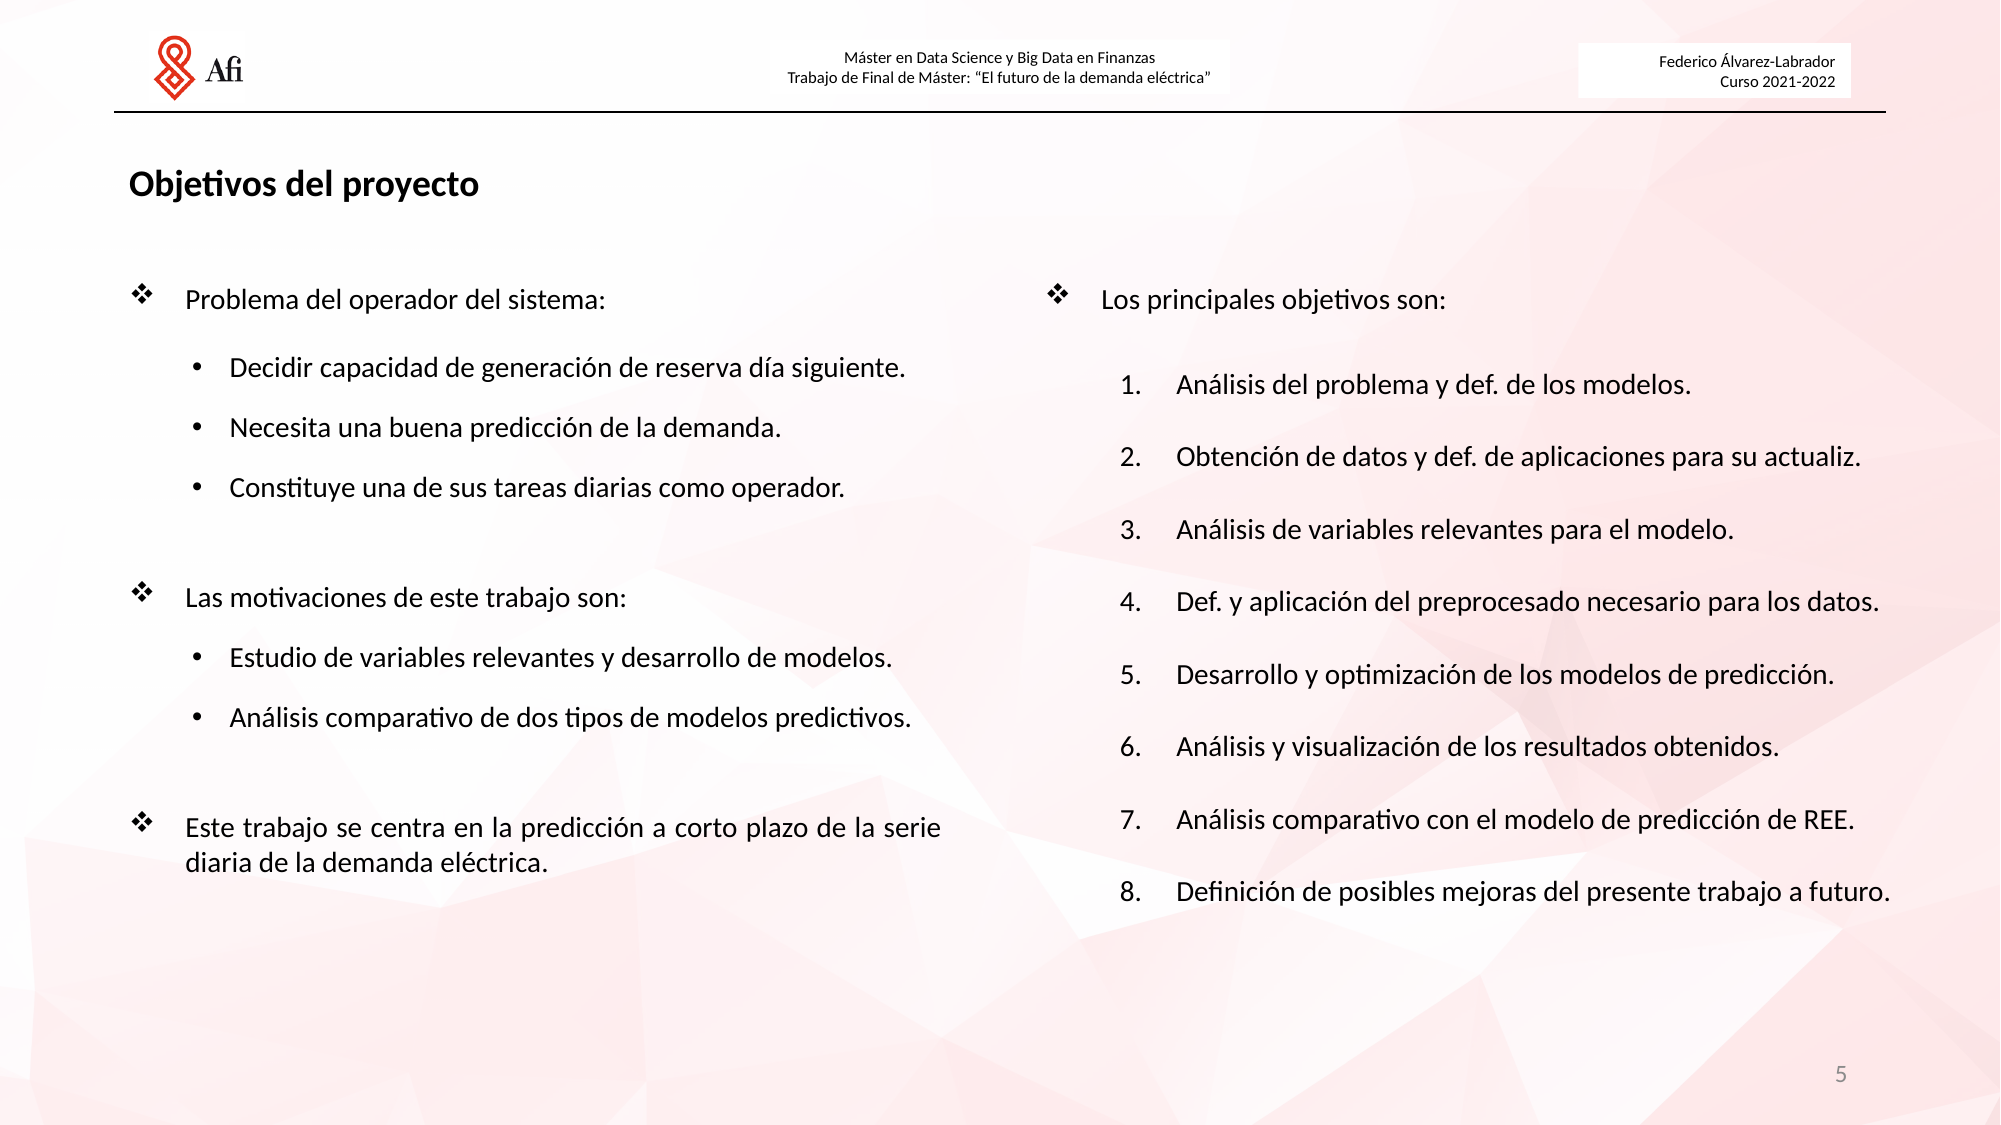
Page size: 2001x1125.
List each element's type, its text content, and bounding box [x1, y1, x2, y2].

slide_number 5 [1412, 1042, 1863, 1103]
text_box Objetivos del proyecto [114, 147, 1730, 226]
list Problema del operador del sistema: Decidir capacidad de generación de reserva día siguiente. Necesita una buena predicción de la demanda. Constituye una de sus tareas diarias como operador. Las motivaciones de este trabajo son: Estudio de variables relevantes y desarrollo de modelos. Análisis comparativo de dos tipos de modelos predictivos. Este trabajo se centra en la predicción a corto plazo de la serie diaria de la demanda eléctrica. [114, 226, 957, 1043]
text_box Federico Álvarez-Labrador Curso 2021-2022 [1578, 43, 1851, 98]
picture [149, 31, 245, 103]
text_box Máster en Data Science y Big Data en Finanzas Trabajo de Final de Máster: “El futuro de la demanda eléctrica” [769, 39, 1231, 95]
text_box Los principales objetivos son: Análisis del problema y def. de los modelos. Obtención de datos y def. de aplicaciones para su actualiz. Análisis de variables relevantes para el modelo. Def. y aplicación del preprocesado necesario para los datos. Desarrollo y optimización de los modelos de predicción. Análisis y visualización de los resultados obtenidos. Análisis comparativo con el modelo de predicción de REE. Definición de posibles mejoras del presente trabajo a futuro. [1030, 225, 1913, 1043]
